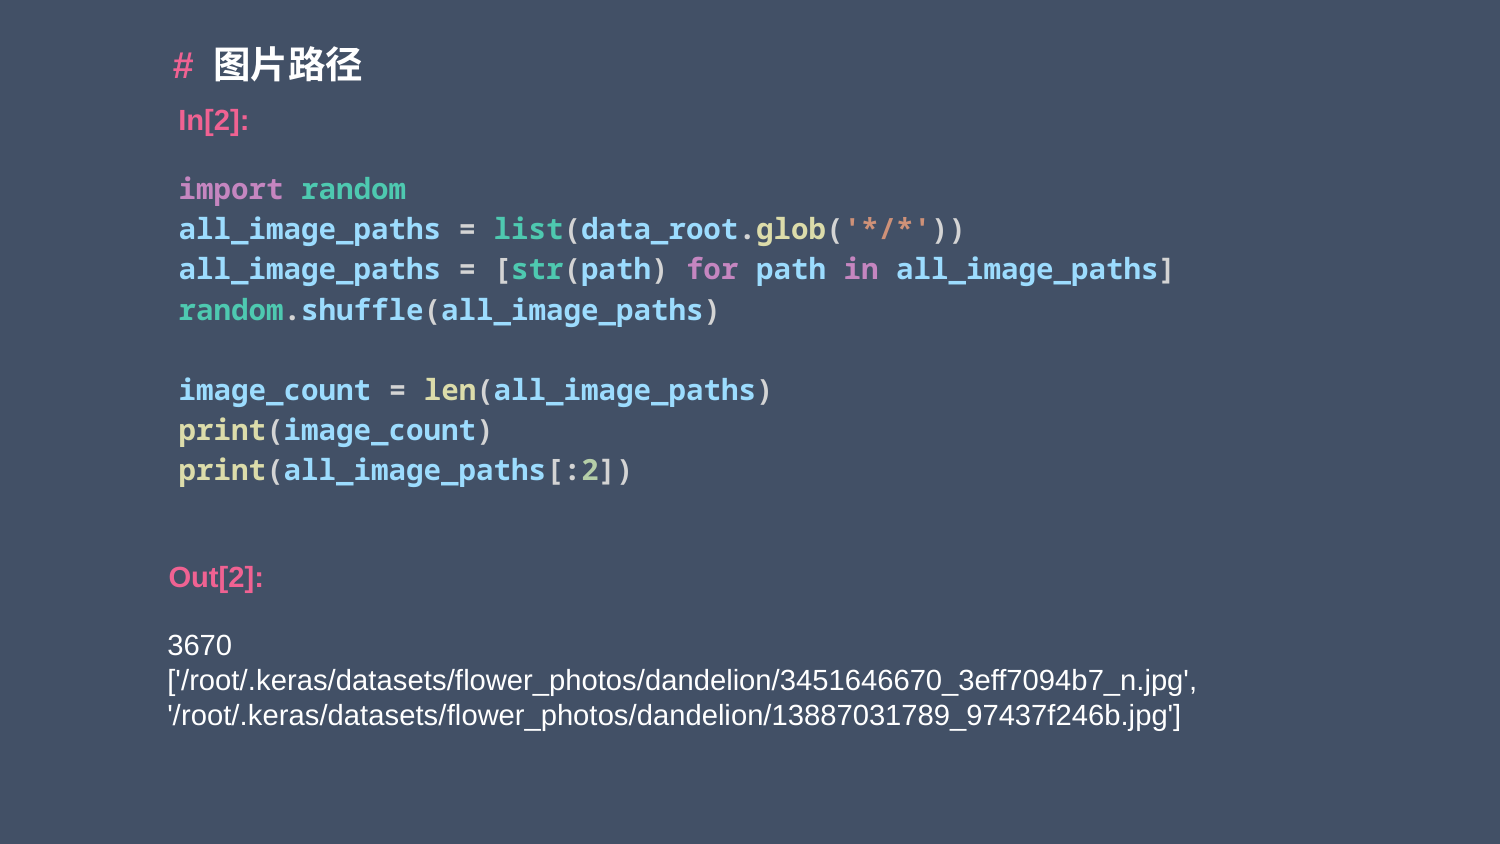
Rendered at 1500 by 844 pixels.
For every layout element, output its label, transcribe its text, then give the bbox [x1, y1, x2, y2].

text_box # 图片路径 [163, 32, 1337, 102]
text_box In[2]: [163, 94, 274, 144]
text_box Out[2]: [153, 550, 306, 601]
text_box 3670 ['/root/.keras/datasets/flower_photos/dandelion/3451646670_3eff7094b7_n.jpg', '/root/.keras/datasets/flower_photos/dandelion/13887031789_97437f246b.jpg'] [152, 619, 1250, 739]
subtitle import random all_image_paths = list(data_root.glob('*/*')) all_image_paths = [str(path) for path in all_image_paths] random.shuffle(all_image_paths) image_count = len(all_image_paths) print(image_count) print(all_image_paths[:2]) [163, 150, 1239, 533]
